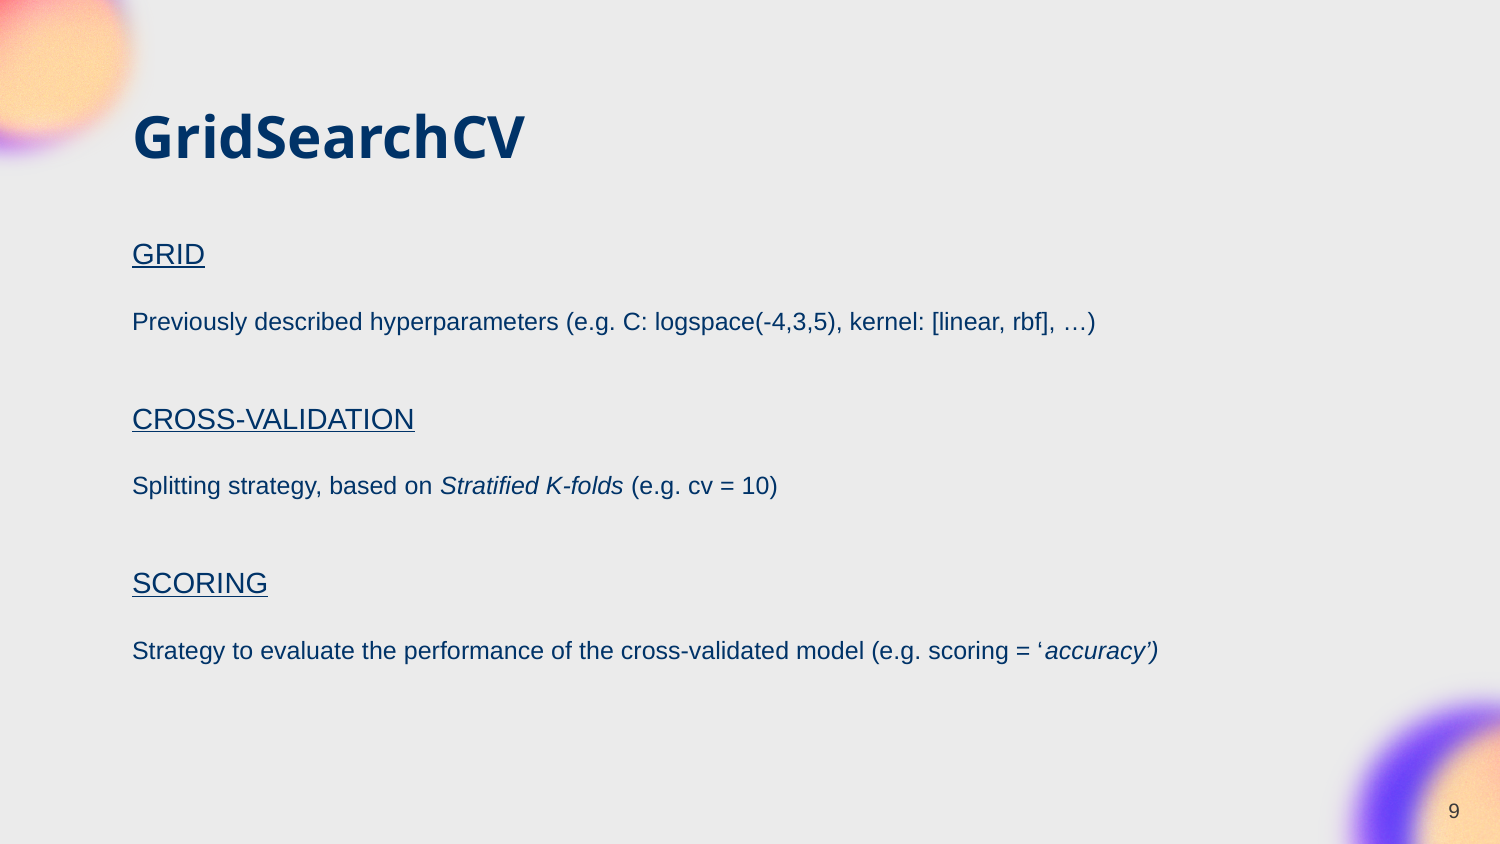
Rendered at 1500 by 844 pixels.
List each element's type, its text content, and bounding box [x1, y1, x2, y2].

title GridSearchCV [117, 88, 1384, 183]
text_box 9 [1317, 782, 1475, 839]
picture [0, 0, 155, 183]
picture [1234, 600, 1500, 844]
text_box GRID Previously described hyperparameters (e.g. C: logspace(-4,3,5), kernel: [linear, rbf], …) CROSS-VALIDATION Splitting strategy, based on Stratified K-folds (e.g. cv = 10) SCORING Strategy to evaluate the performance of the cross-validated model (e.g. scoring = ‘accuracy’) [116, 239, 1464, 682]
